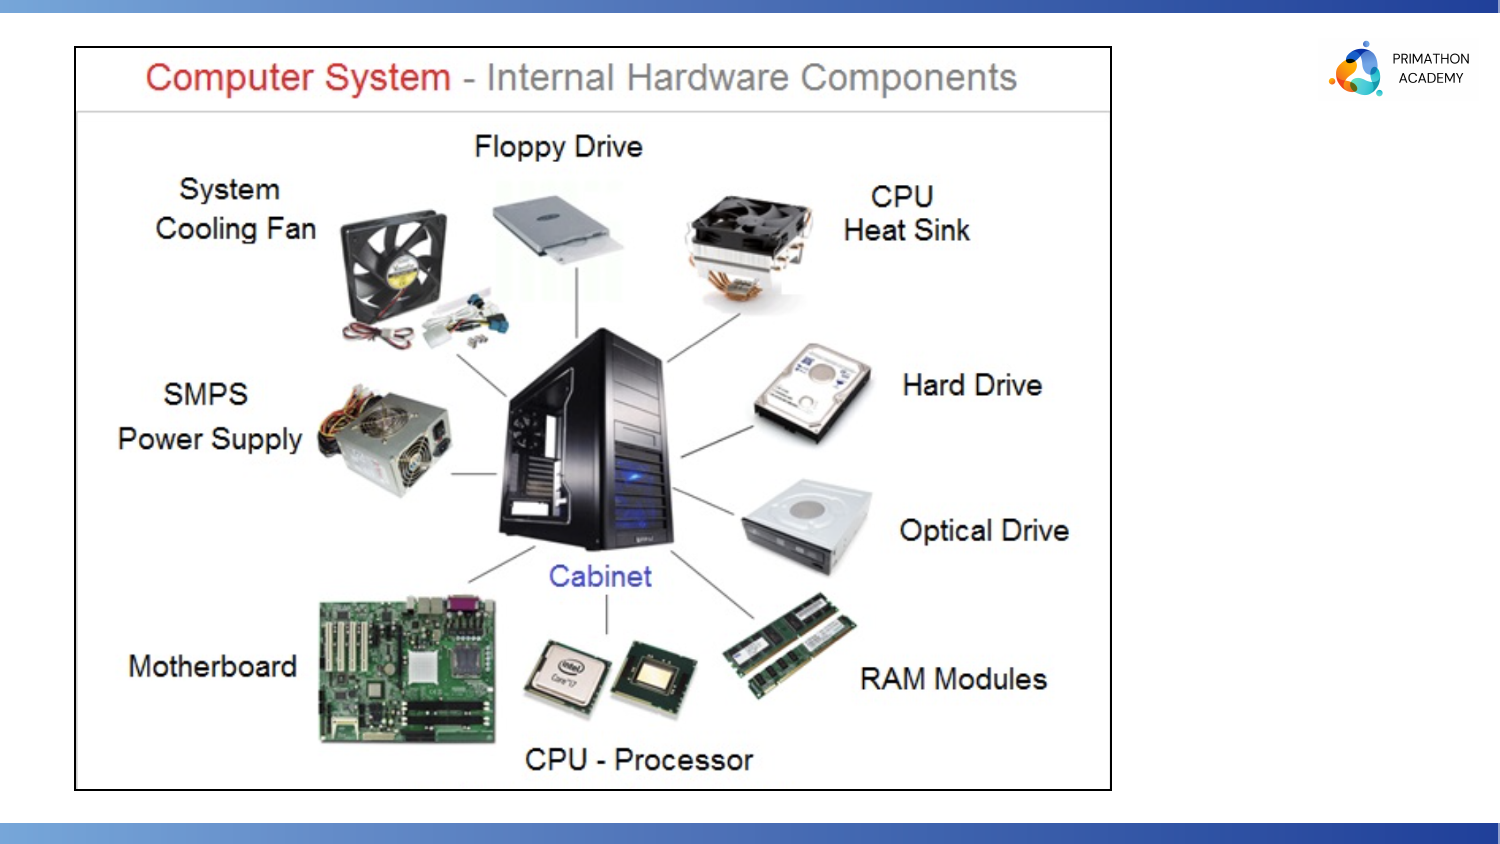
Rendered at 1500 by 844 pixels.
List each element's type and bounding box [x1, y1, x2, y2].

picture [75, 47, 1111, 789]
picture [0, 0, 1500, 13]
picture [1318, 38, 1479, 101]
picture [0, 823, 1500, 844]
